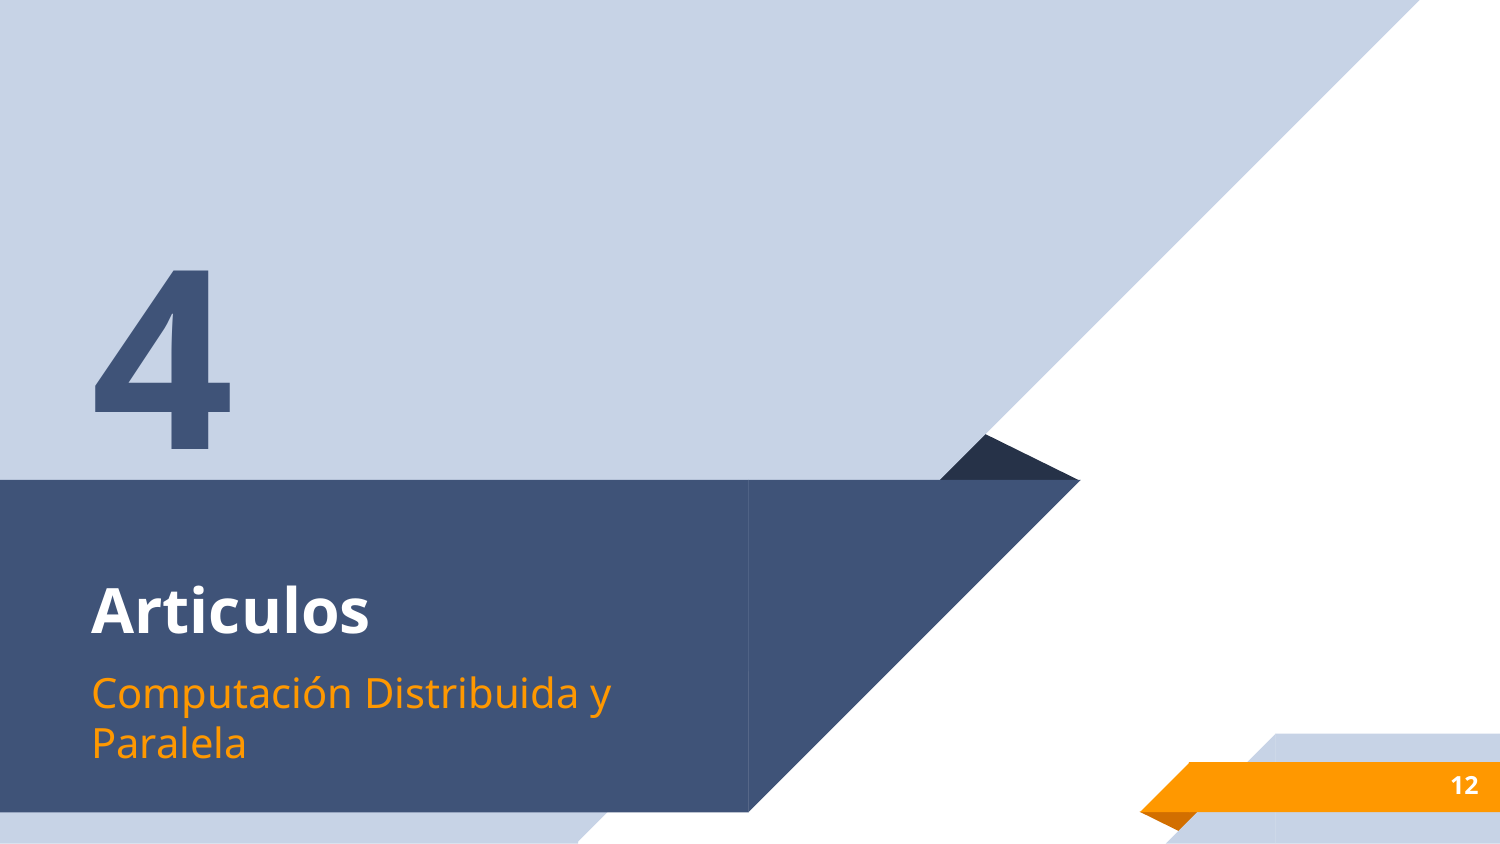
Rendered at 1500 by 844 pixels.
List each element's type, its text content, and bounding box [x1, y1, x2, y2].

slide_number ‹#› [1249, 760, 1494, 813]
subtitle Computación Distribuida y Paralela [76, 652, 748, 781]
title Articulos [76, 470, 748, 652]
text_box 4 [76, 0, 434, 515]
